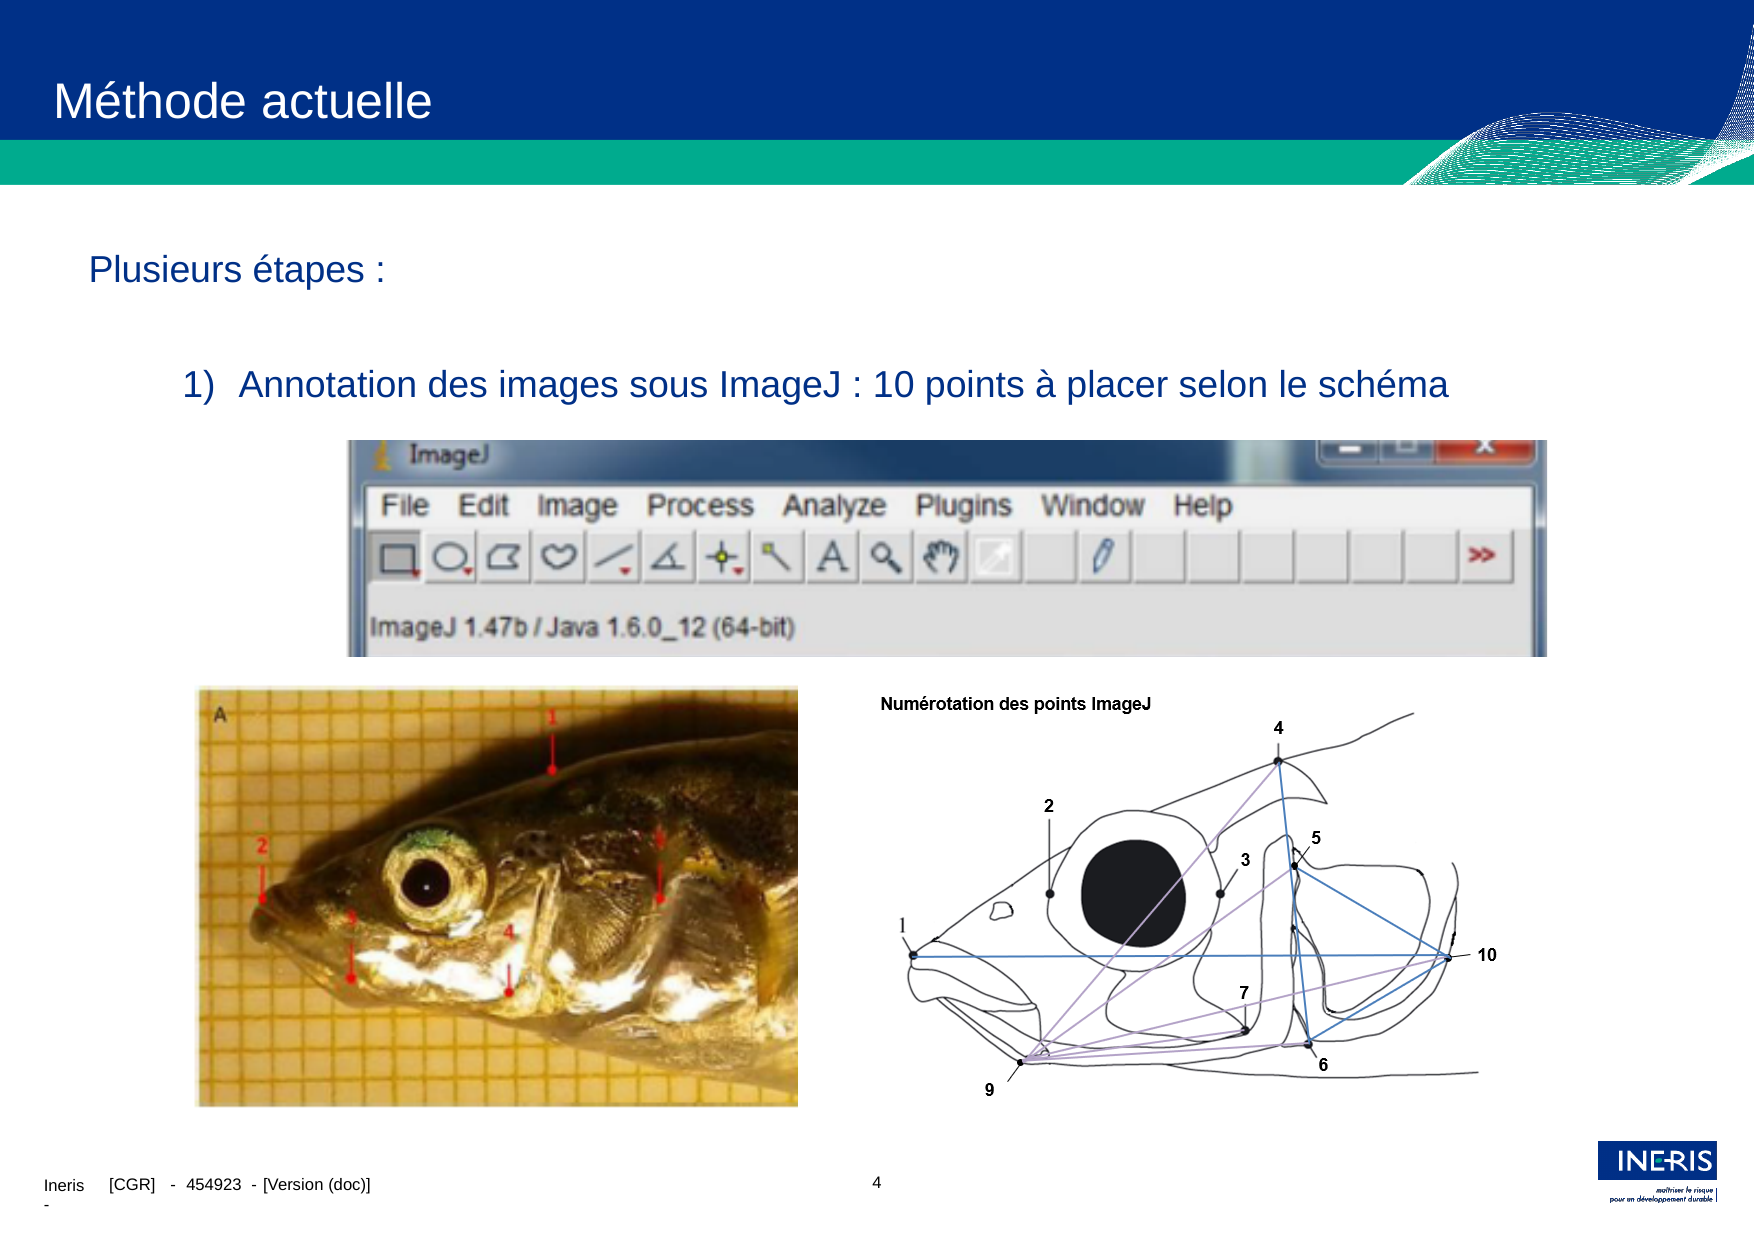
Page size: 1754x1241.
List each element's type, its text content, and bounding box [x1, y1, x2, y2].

picture [345, 440, 1548, 657]
picture [1148, 1, 1754, 185]
list Plusieurs étapes : Annotation des images sous ImageJ : 10 points à placer selon le schéma [88, 245, 1666, 1101]
picture [847, 673, 1527, 1114]
picture [191, 673, 799, 1114]
picture [1598, 1141, 1717, 1203]
list [38, 139, 1622, 185]
list Méthode actuelle [38, 19, 1717, 129]
